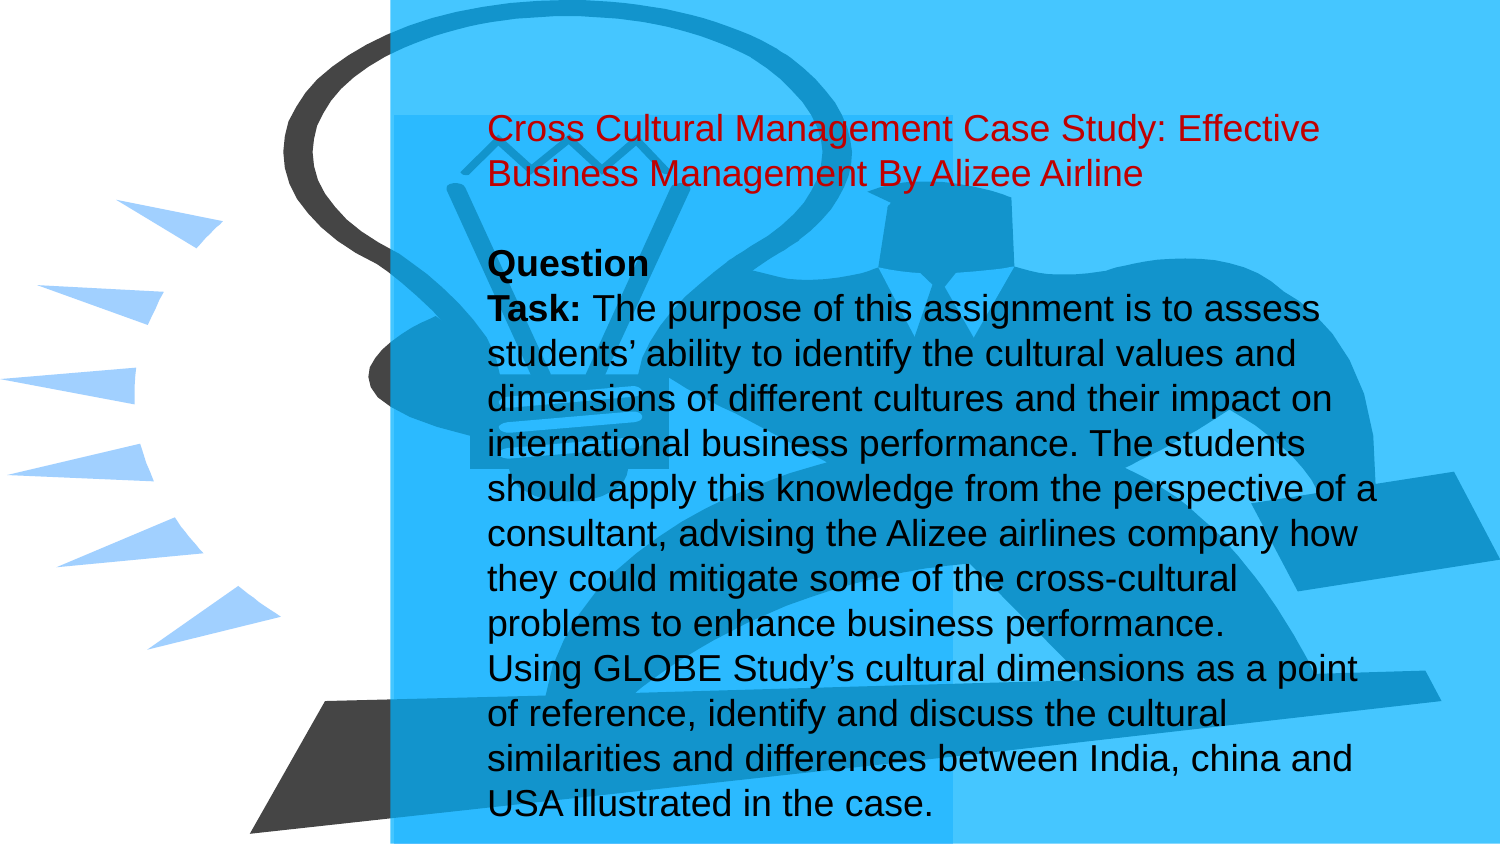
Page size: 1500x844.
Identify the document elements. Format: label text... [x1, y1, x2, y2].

text_box Cross Cultural Management Case Study: Effective Business Management By Alizee Airline Question Task: The purpose of this assignment is to assess students’ ability to identify the cultural values and dimensions of different cultures and their impact on international business performance. The students should apply this knowledge from the perspective of a consultant, advising the Alizee airlines company how they could mitigate some of the cross-cultural problems to enhance business performance. Using GLOBE Study’s cultural dimensions as a point of reference, identify and discuss the cultural similarities and differences between India, china and USA illustrated in the case. [472, 96, 1395, 832]
